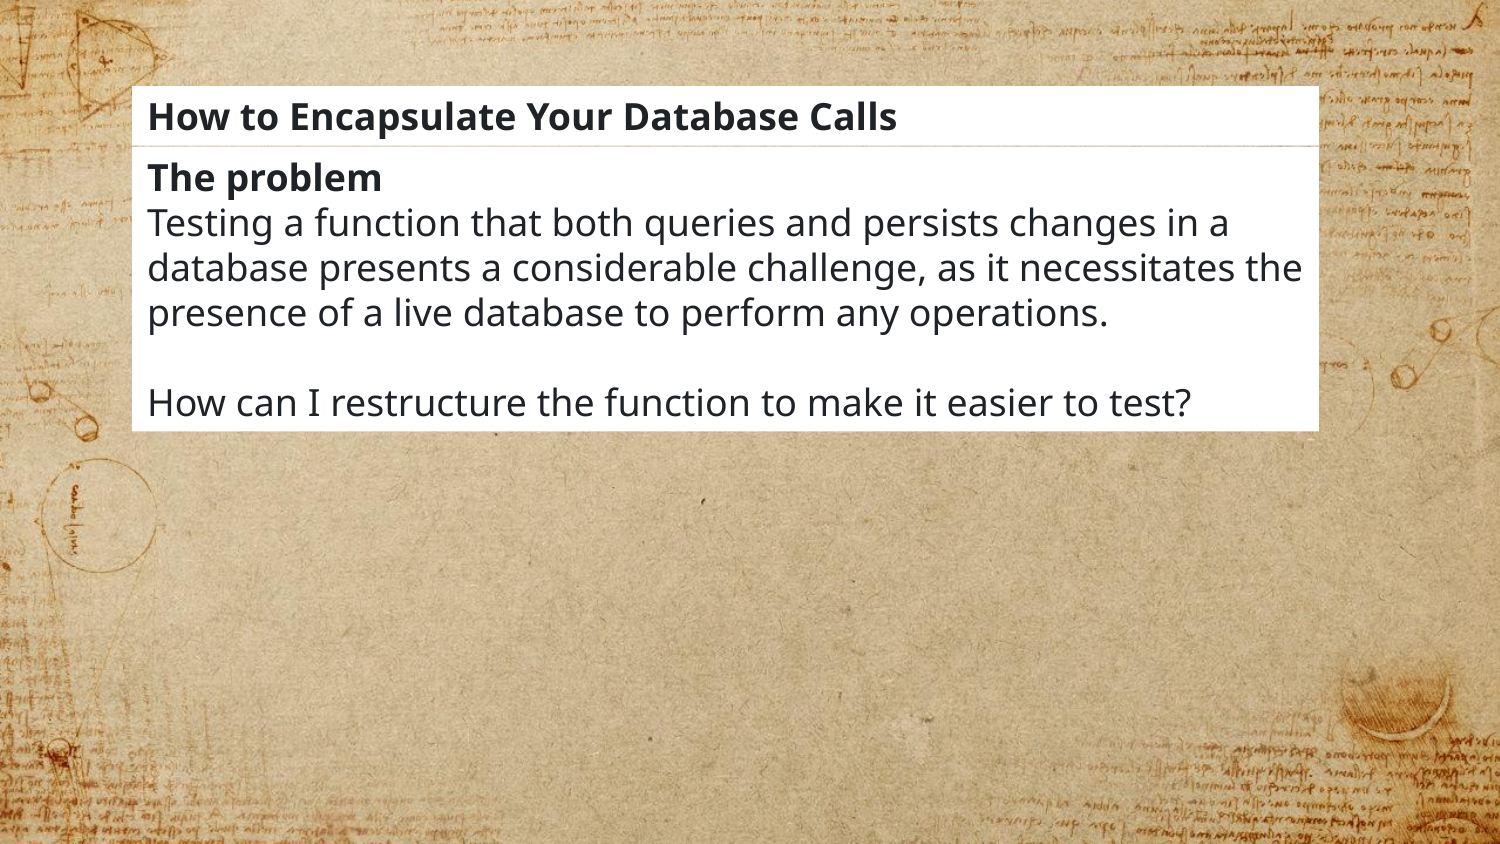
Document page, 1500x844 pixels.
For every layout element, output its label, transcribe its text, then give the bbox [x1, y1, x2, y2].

picture [0, 0, 1500, 844]
text_box How to Encapsulate Your Database Calls [132, 86, 1319, 146]
text_box The problem Testing a function that both queries and persists changes in a database presents a considerable challenge, as it necessitates the presence of a live database to perform any operations. How can I restructure the function to make it easier to test? [132, 146, 1319, 432]
